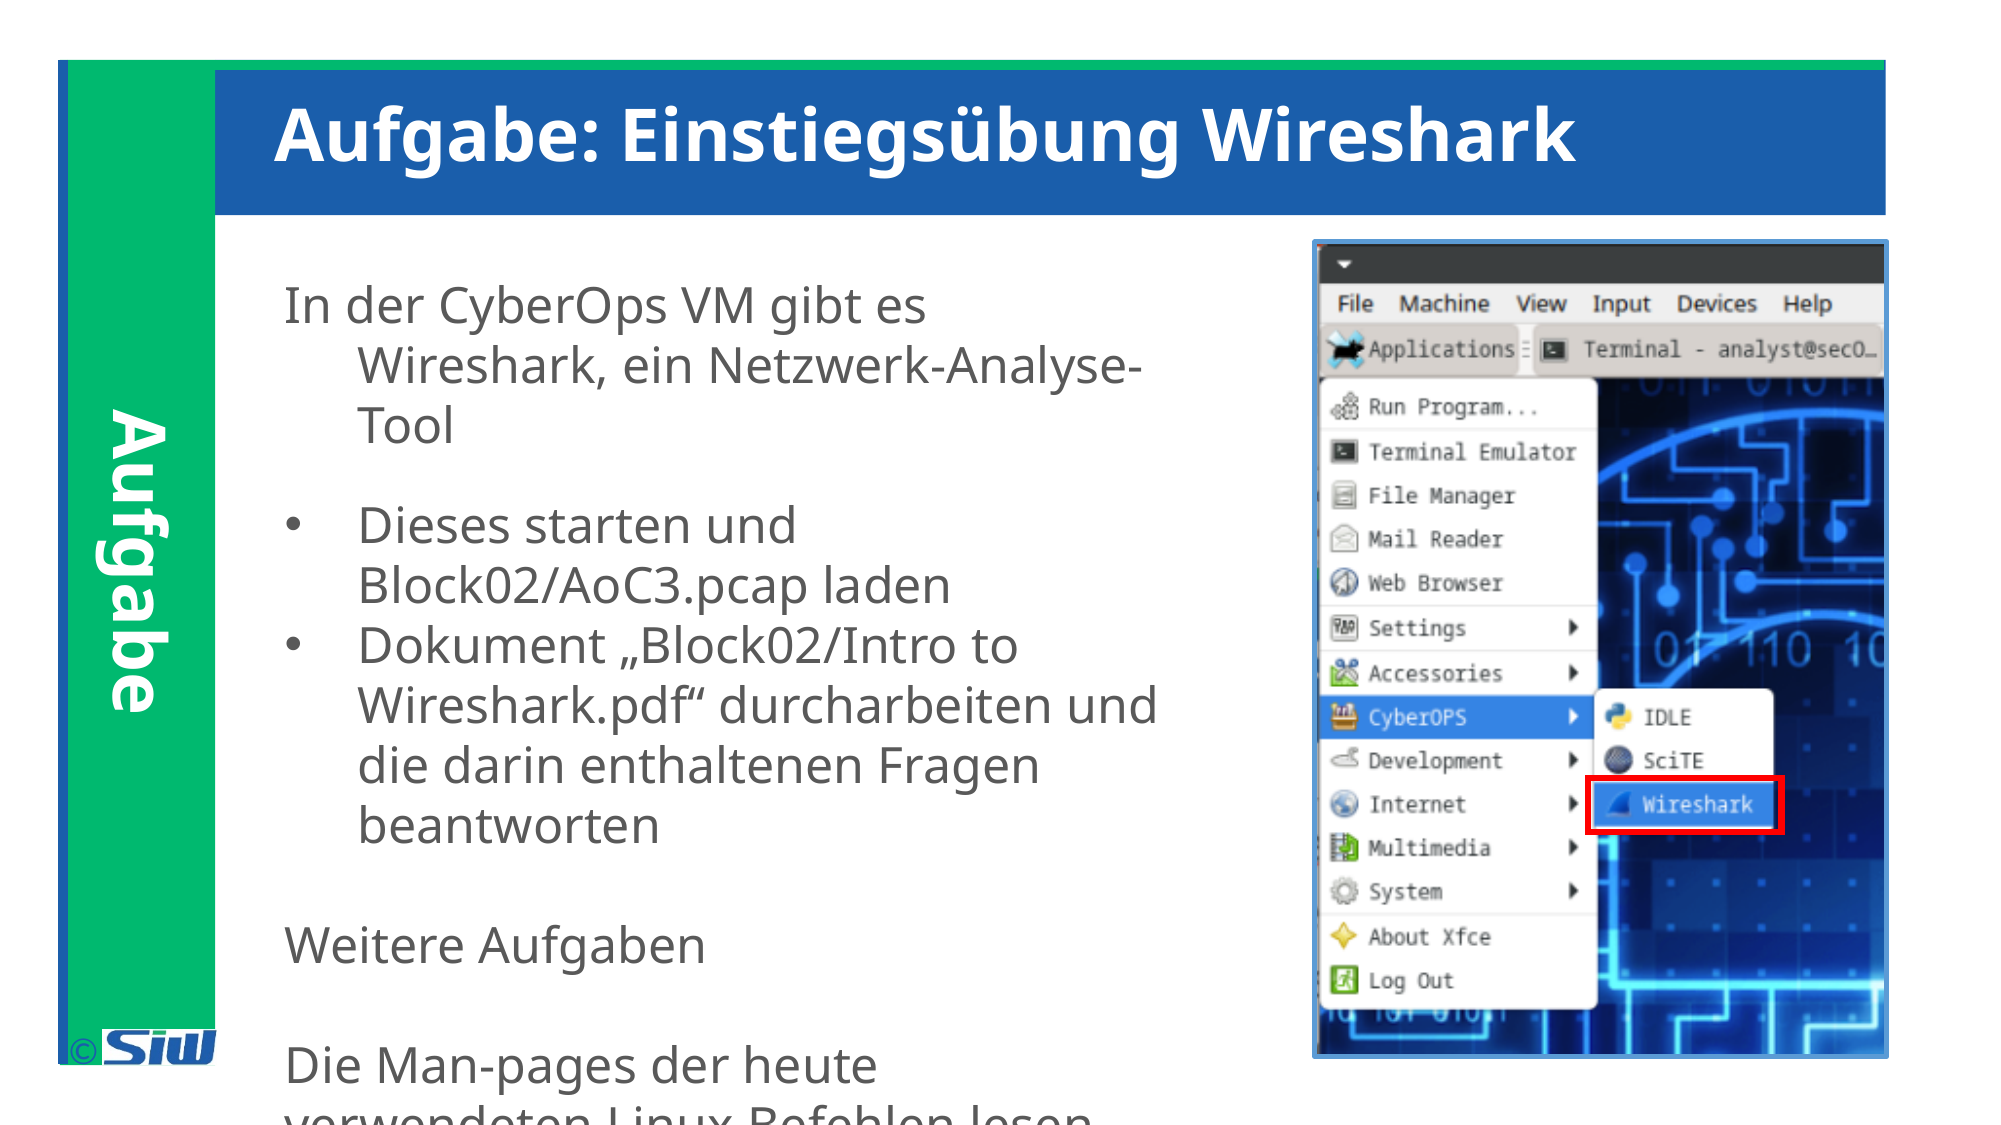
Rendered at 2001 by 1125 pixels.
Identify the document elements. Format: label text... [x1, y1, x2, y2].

picture [1316, 243, 1885, 1055]
text_box Aufgabe [68, 59, 216, 1019]
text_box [52, 1019, 217, 1081]
text_box Aufgabe: Einstiegsübung Wireshark [216, 59, 1886, 216]
text_box In der CyberOps VM gibt es Wireshark, ein Netzwerk-Analyse-Tool Dieses starten und Block02/AoC3.pcap laden Dokument „Block02/Intro to Wireshark.pdf“ durcharbeiten und die darin enthaltenen Fragen beantworten Weitere Aufgaben Die Man-pages der heute verwendeten Linux Befehlen lesen, z.B. man shutdown [269, 265, 1193, 1125]
